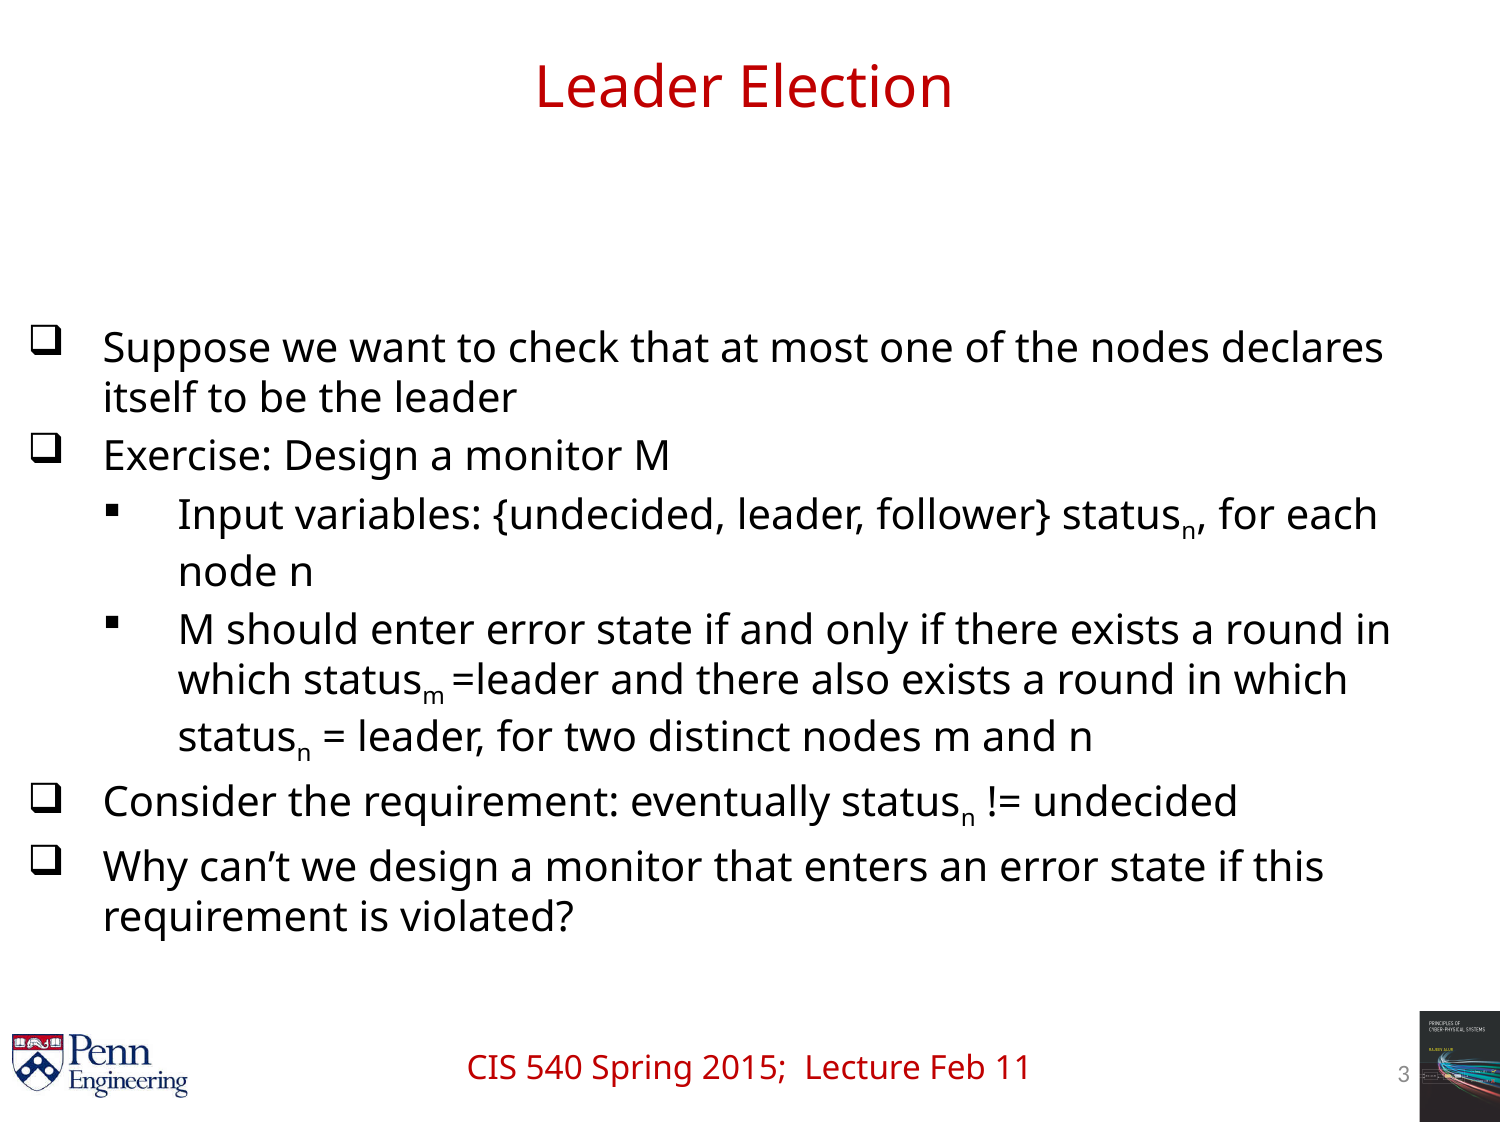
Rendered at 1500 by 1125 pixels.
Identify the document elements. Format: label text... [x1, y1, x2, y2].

title Leader Election [100, 24, 1389, 143]
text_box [0, 1007, 1500, 1125]
text_box Suppose we want to check that at most one of the nodes declares itself to be the leader Exercise: Design a monitor M Input variables: {undecided, leader, follower} statusn, for each node n M should enter error state if and only if there exists a round in which statusm =leader and there also exists a round in which statusn = leader, for two distinct nodes m and n Consider the requirement: eventually statusn != undecided Why can’t we design a monitor that enters an error state if this requirement is violated? [12, 249, 1450, 967]
